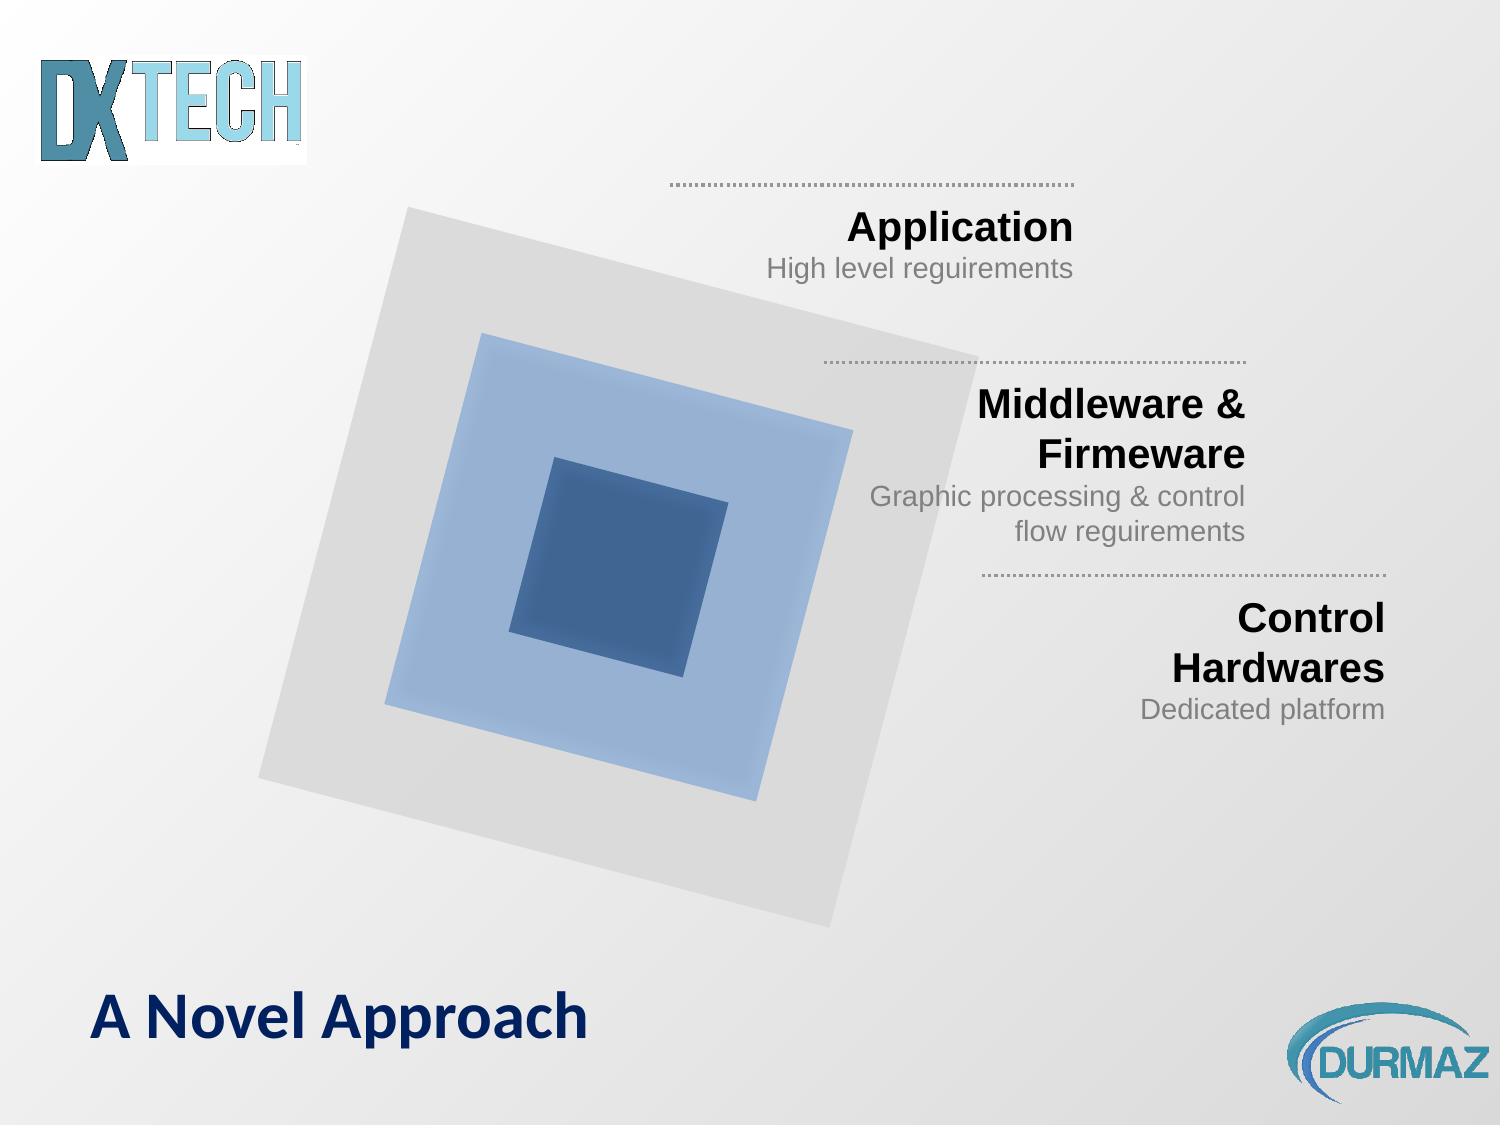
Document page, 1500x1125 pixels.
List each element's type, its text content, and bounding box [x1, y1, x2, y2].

text_box [258, 206, 980, 928]
list A Novel Approach [75, 964, 622, 1043]
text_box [978, 575, 1386, 728]
picture [1279, 999, 1492, 1106]
text_box [508, 456, 729, 678]
title [75, 44, 569, 236]
picture [34, 55, 307, 166]
text_box [384, 332, 820, 802]
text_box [820, 362, 1247, 550]
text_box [666, 184, 1075, 286]
